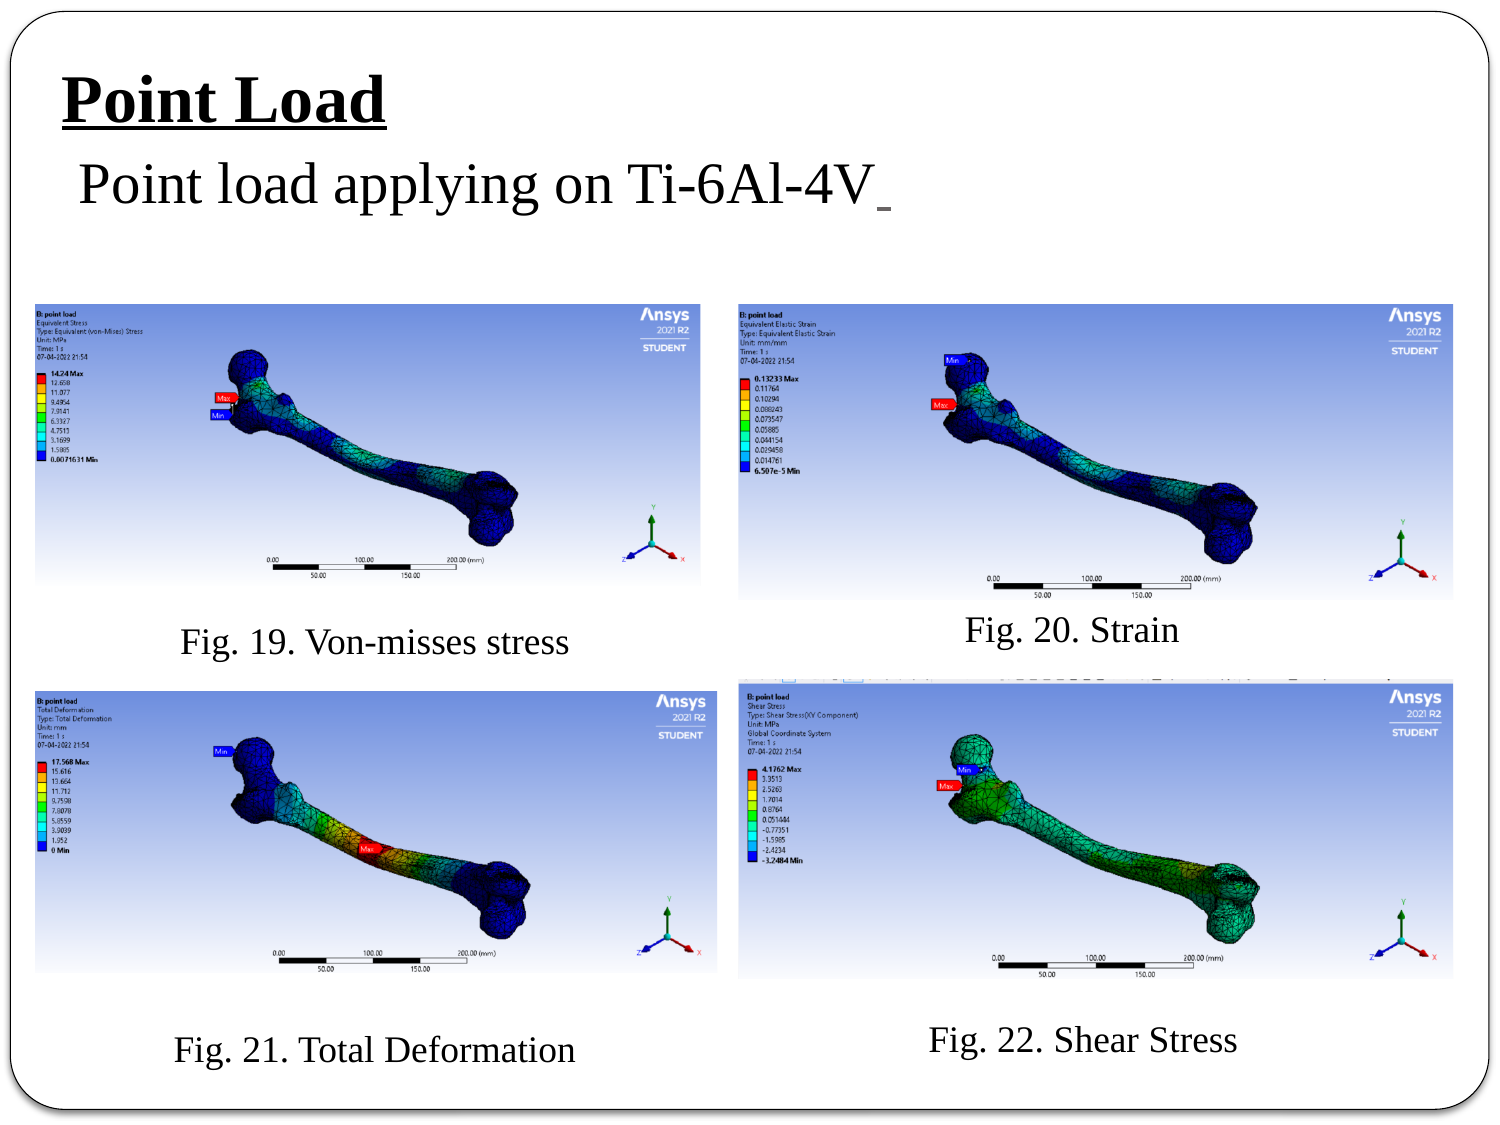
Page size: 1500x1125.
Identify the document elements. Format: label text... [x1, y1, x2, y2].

picture [34, 304, 701, 587]
title Point Load Point load applying on Ti-6Al-4V [46, 44, 1426, 233]
text_box Fig. 22. Shear Stress [878, 1007, 1278, 1113]
text_box Fig. 19. Von-misses stress [117, 609, 633, 670]
text_box Fig. 20. Strain [867, 608, 1278, 658]
picture [738, 304, 1454, 600]
picture [738, 679, 1454, 979]
text_box Fig. 21. Total Deformation [93, 1017, 657, 1078]
picture [34, 691, 718, 973]
